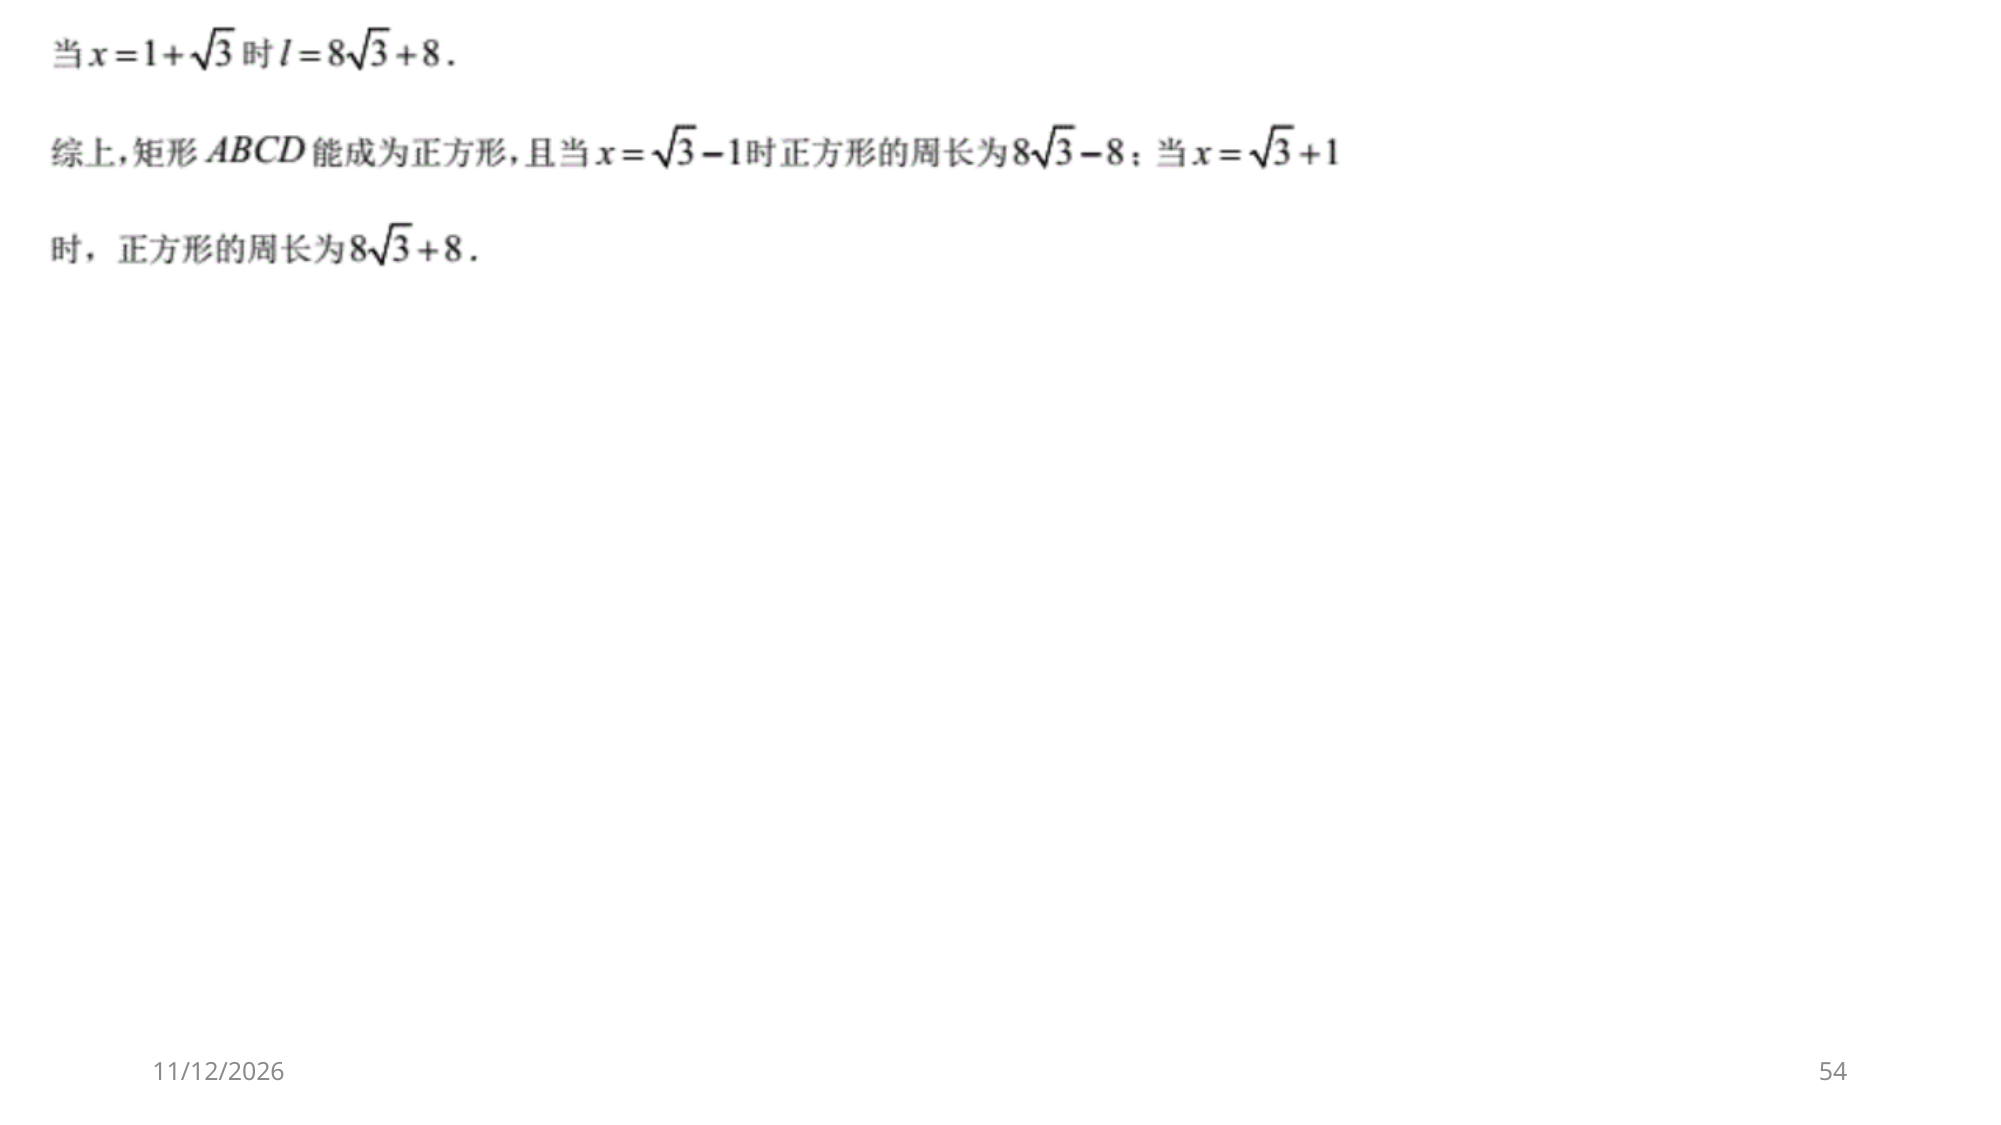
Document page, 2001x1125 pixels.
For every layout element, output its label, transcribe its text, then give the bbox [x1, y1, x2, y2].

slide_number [137, 1042, 588, 1103]
slide_number 54 [1412, 1042, 1863, 1103]
picture [0, 0, 1354, 280]
